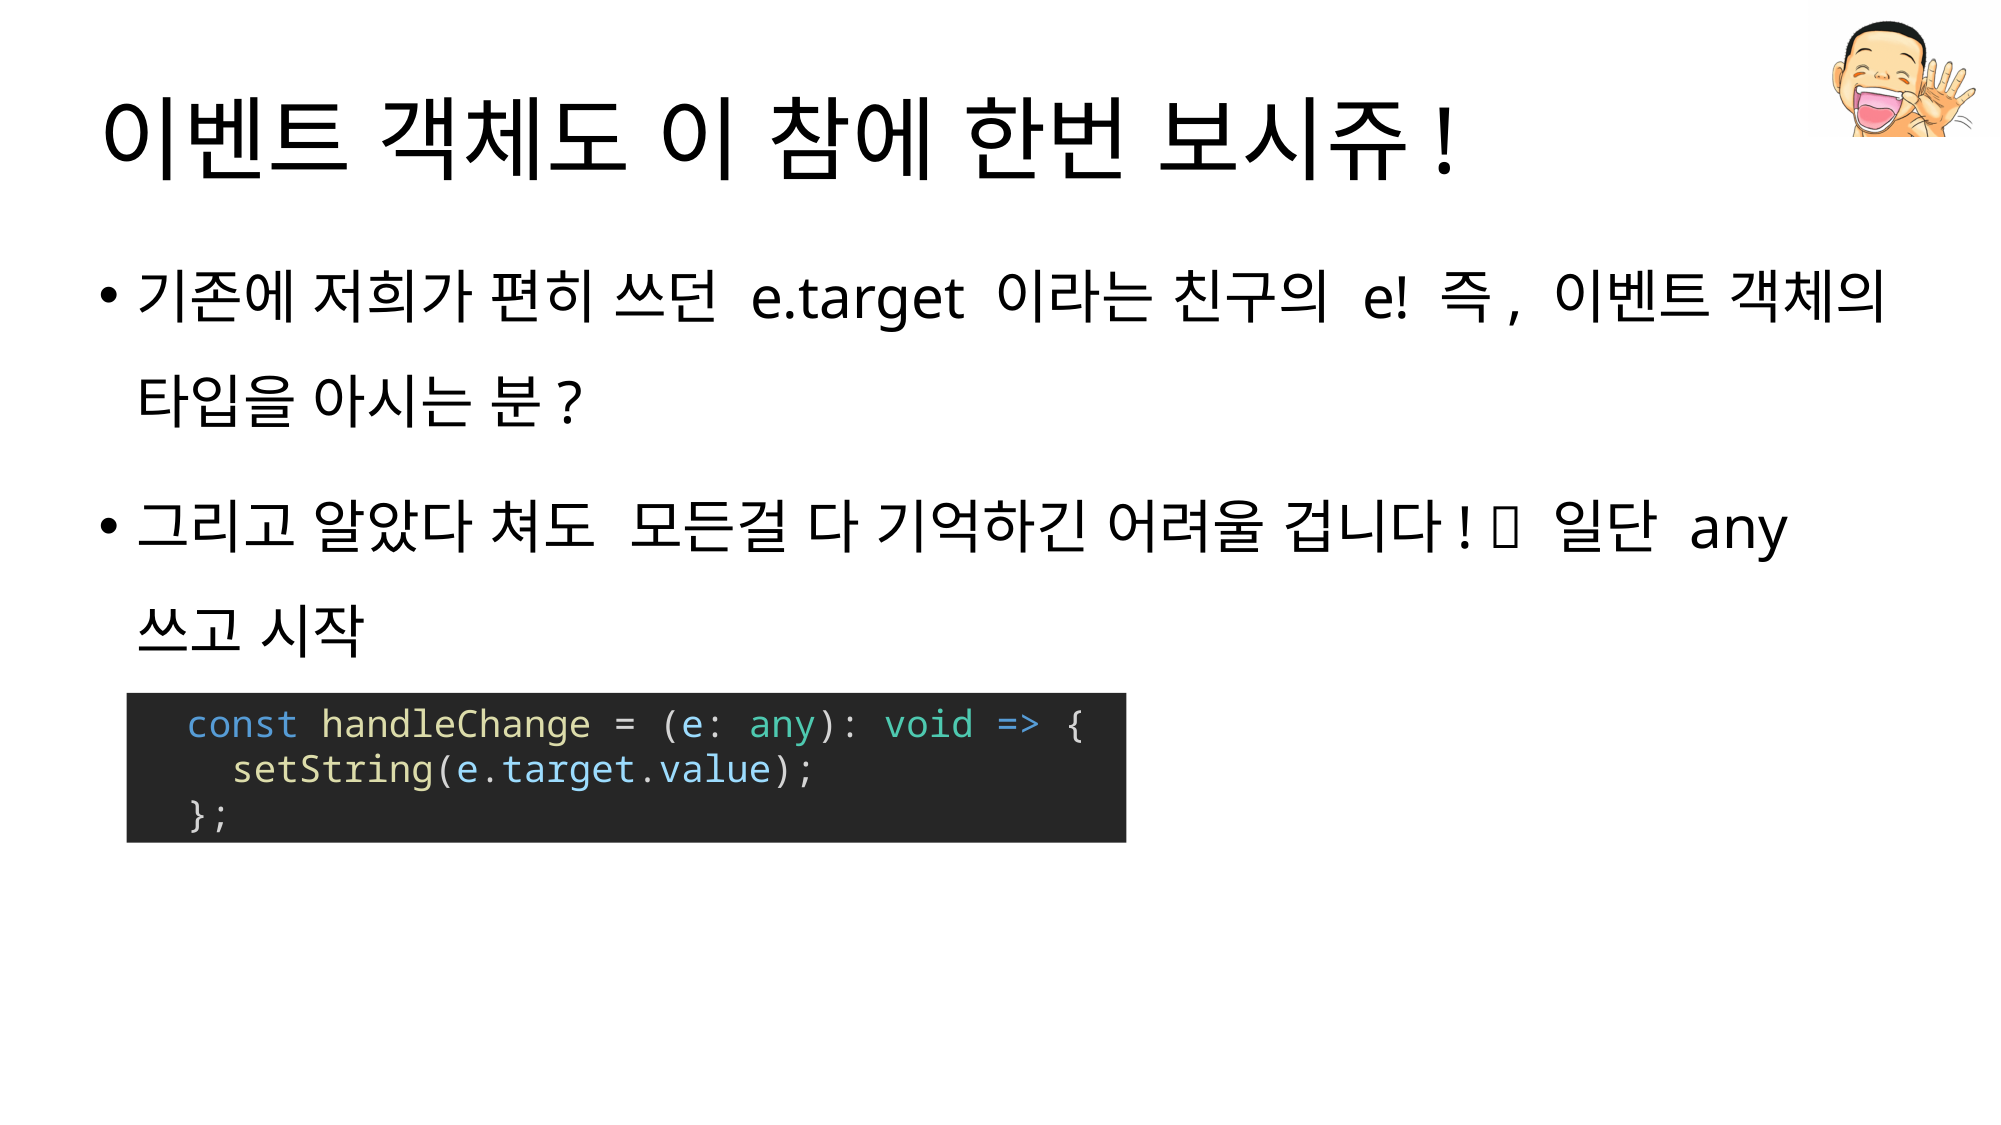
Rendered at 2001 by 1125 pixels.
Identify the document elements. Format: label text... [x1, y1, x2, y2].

list 기존에 저희가 편히 쓰던 e.target 이라는 친구의 e! 즉, 이벤트 객체의 타입을 아시는 분? 그리고 알았다 쳐도 모든걸 다 기억하긴 어려울 겁니다!  일단 any 쓰고 시작 [83, 217, 1931, 1125]
text_box const handleChange = (e: any): void => { setString(e.target.value); }; [126, 692, 1127, 843]
picture [1931, 0, 2000, 137]
title 이벤트 객체도 이 참에 한번 보시쥬! [83, 0, 1931, 217]
